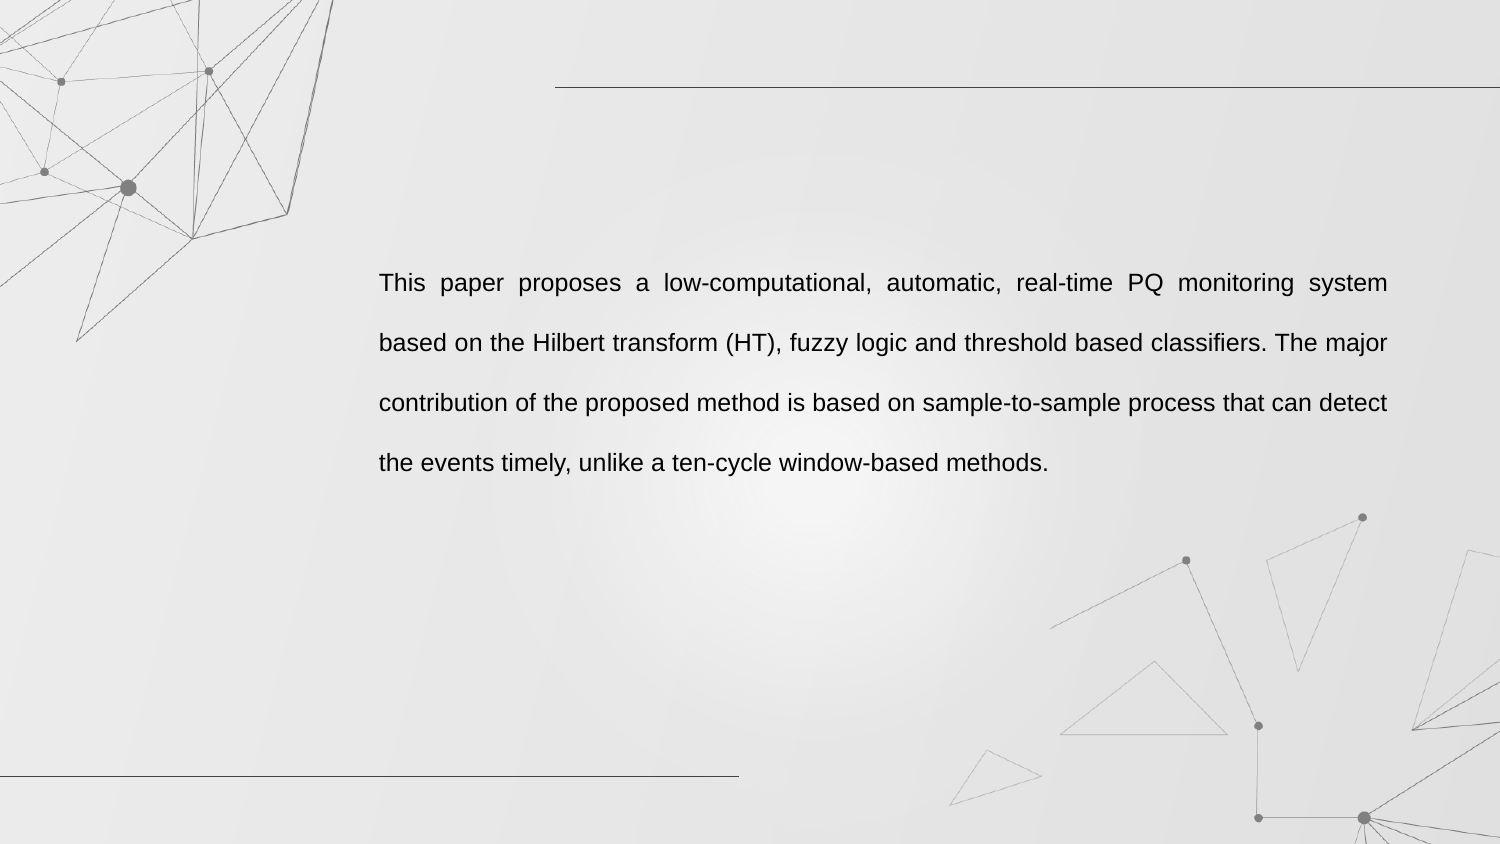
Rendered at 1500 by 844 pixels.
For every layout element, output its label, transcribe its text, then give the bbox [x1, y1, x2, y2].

text_box This paper proposes a low-computational, automatic, real-time PQ monitoring system based on the Hilbert transform (HT), fuzzy logic and threshold based classifiers. The major contribution of the proposed method is based on sample-to-sample process that can detect the events timely, unlike a ten-cycle window-based methods. [364, 229, 1405, 484]
picture [0, 0, 1500, 844]
